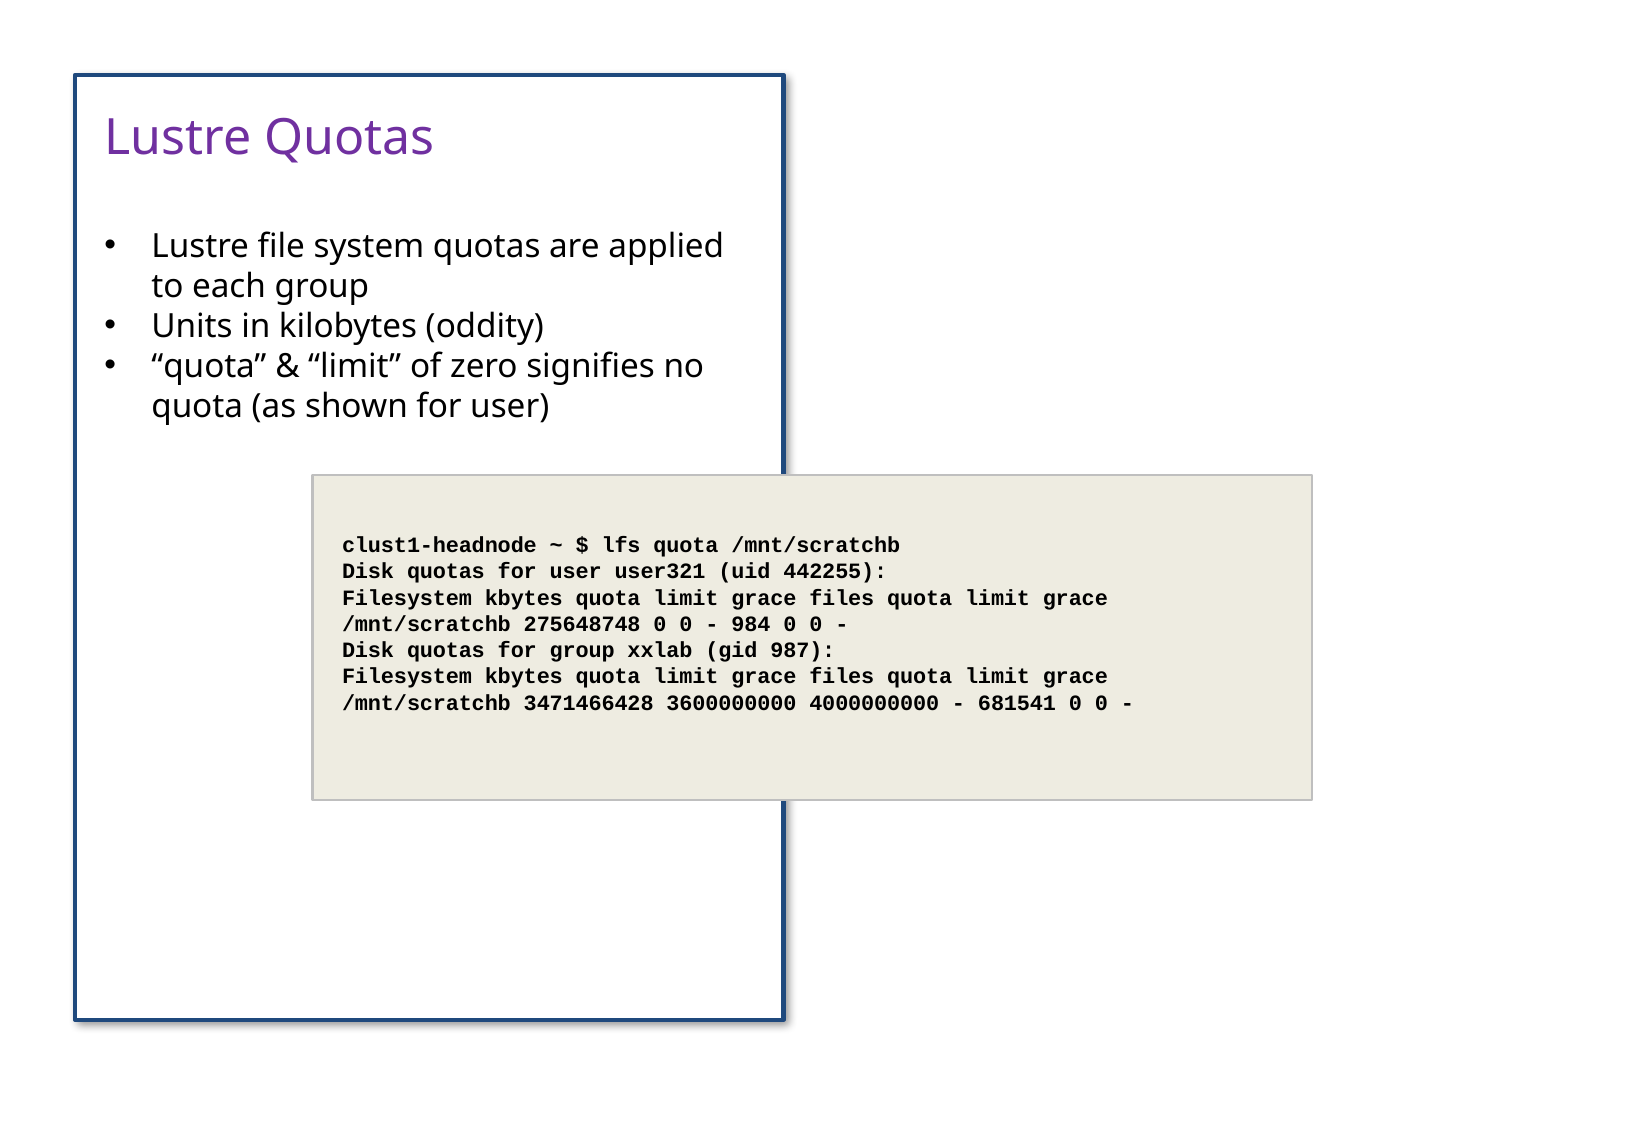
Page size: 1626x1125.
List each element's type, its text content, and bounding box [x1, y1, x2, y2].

text_box clust1-headnode ~ $ lfs quota /mnt/scratchb Disk quotas for user user321 (uid 442255): Filesystem kbytes quota limit grace files quota limit grace /mnt/scratchb 275648748 0 0 - 984 0 0 - Disk quotas for group xxlab (gid 987): Filesystem kbytes quota limit grace files quota limit grace /mnt/scratchb 3471466428 3600000000 4000000000 - 681541 0 0 - [310, 473, 1315, 802]
text_box Lustre Quotas Lustre file system quotas are applied to each group Units in kilobytes (oddity) “quota” & “limit” of zero signifies no quota (as shown for user) [73, 73, 786, 1022]
